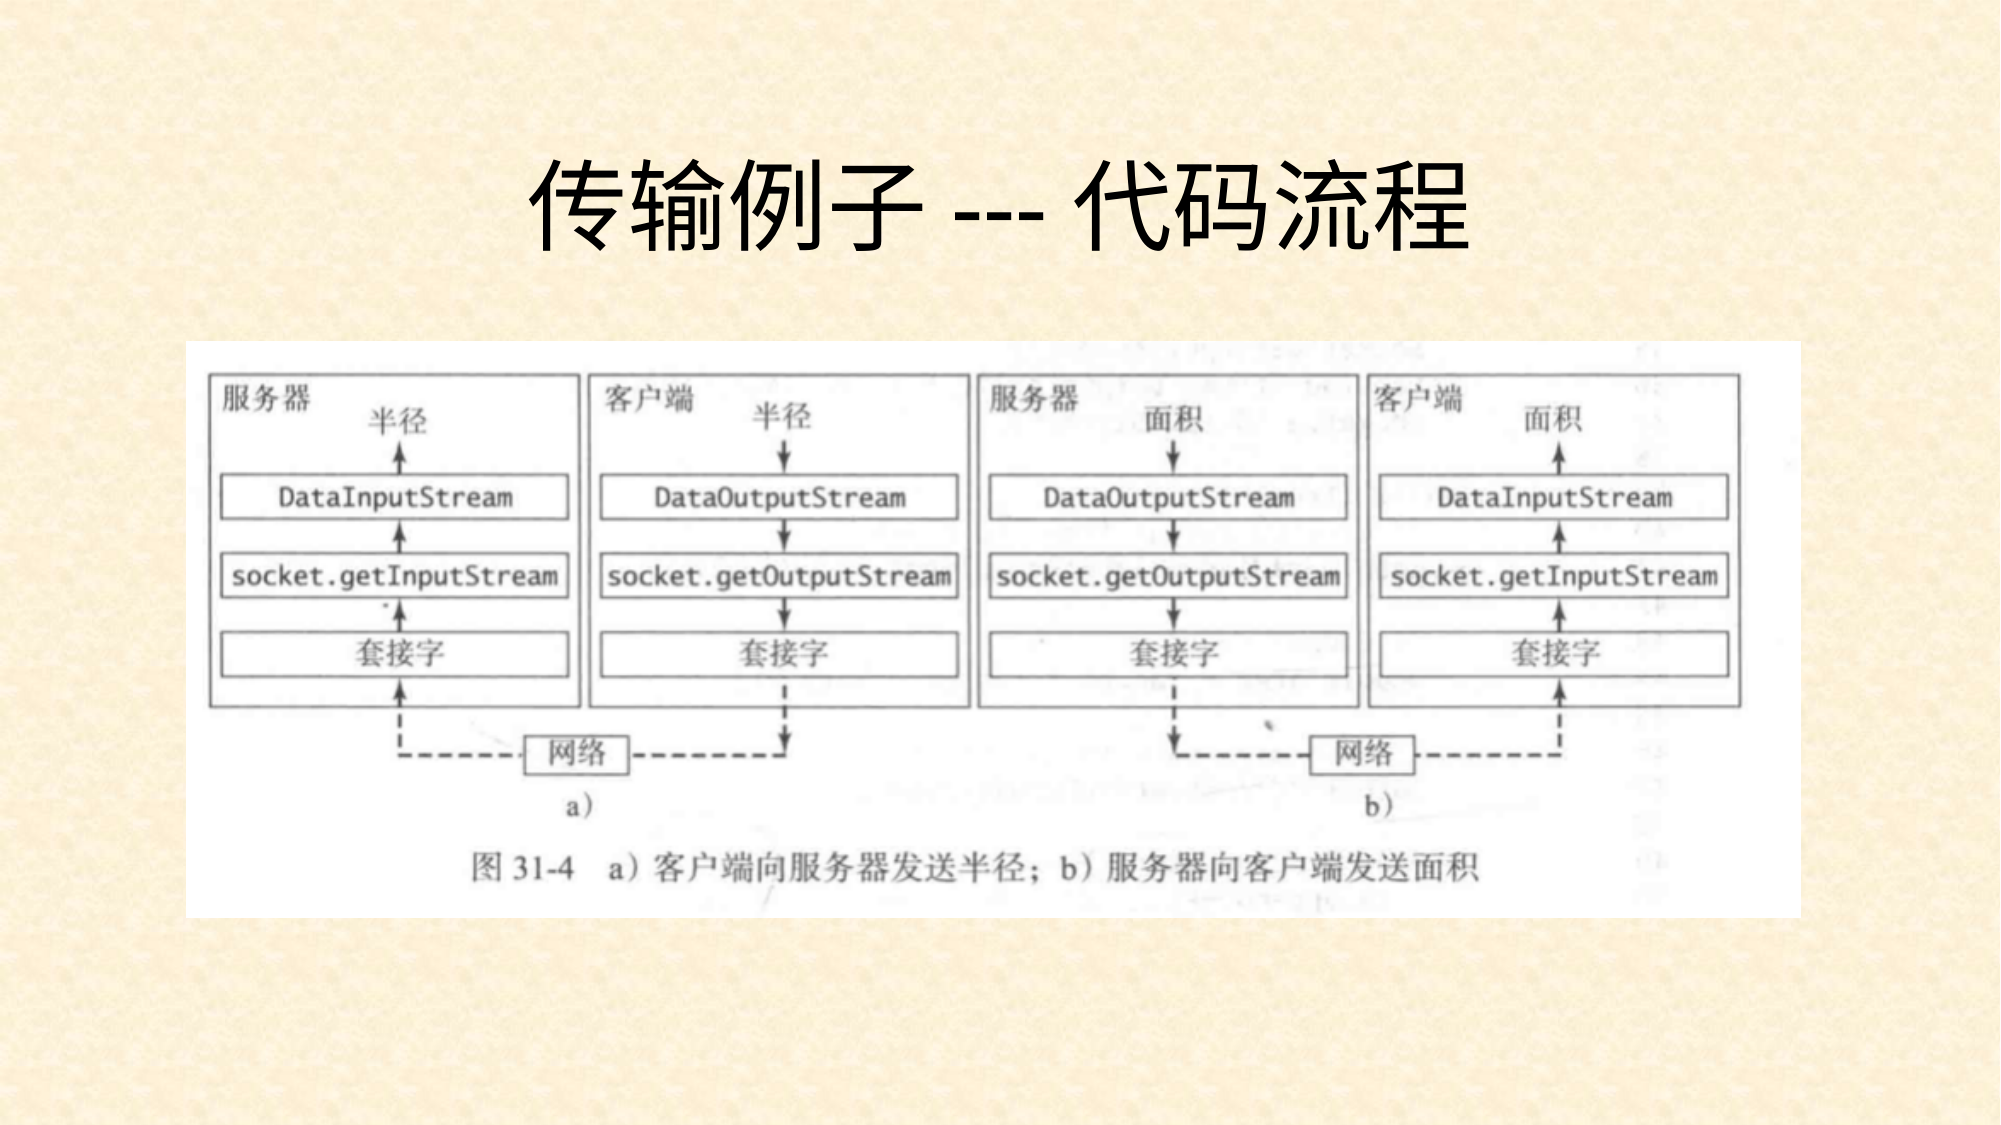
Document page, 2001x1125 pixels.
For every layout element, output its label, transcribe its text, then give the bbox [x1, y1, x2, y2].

picture [0, 0, 2001, 1125]
text_box 传输例子---代码流程 [186, 136, 1814, 272]
